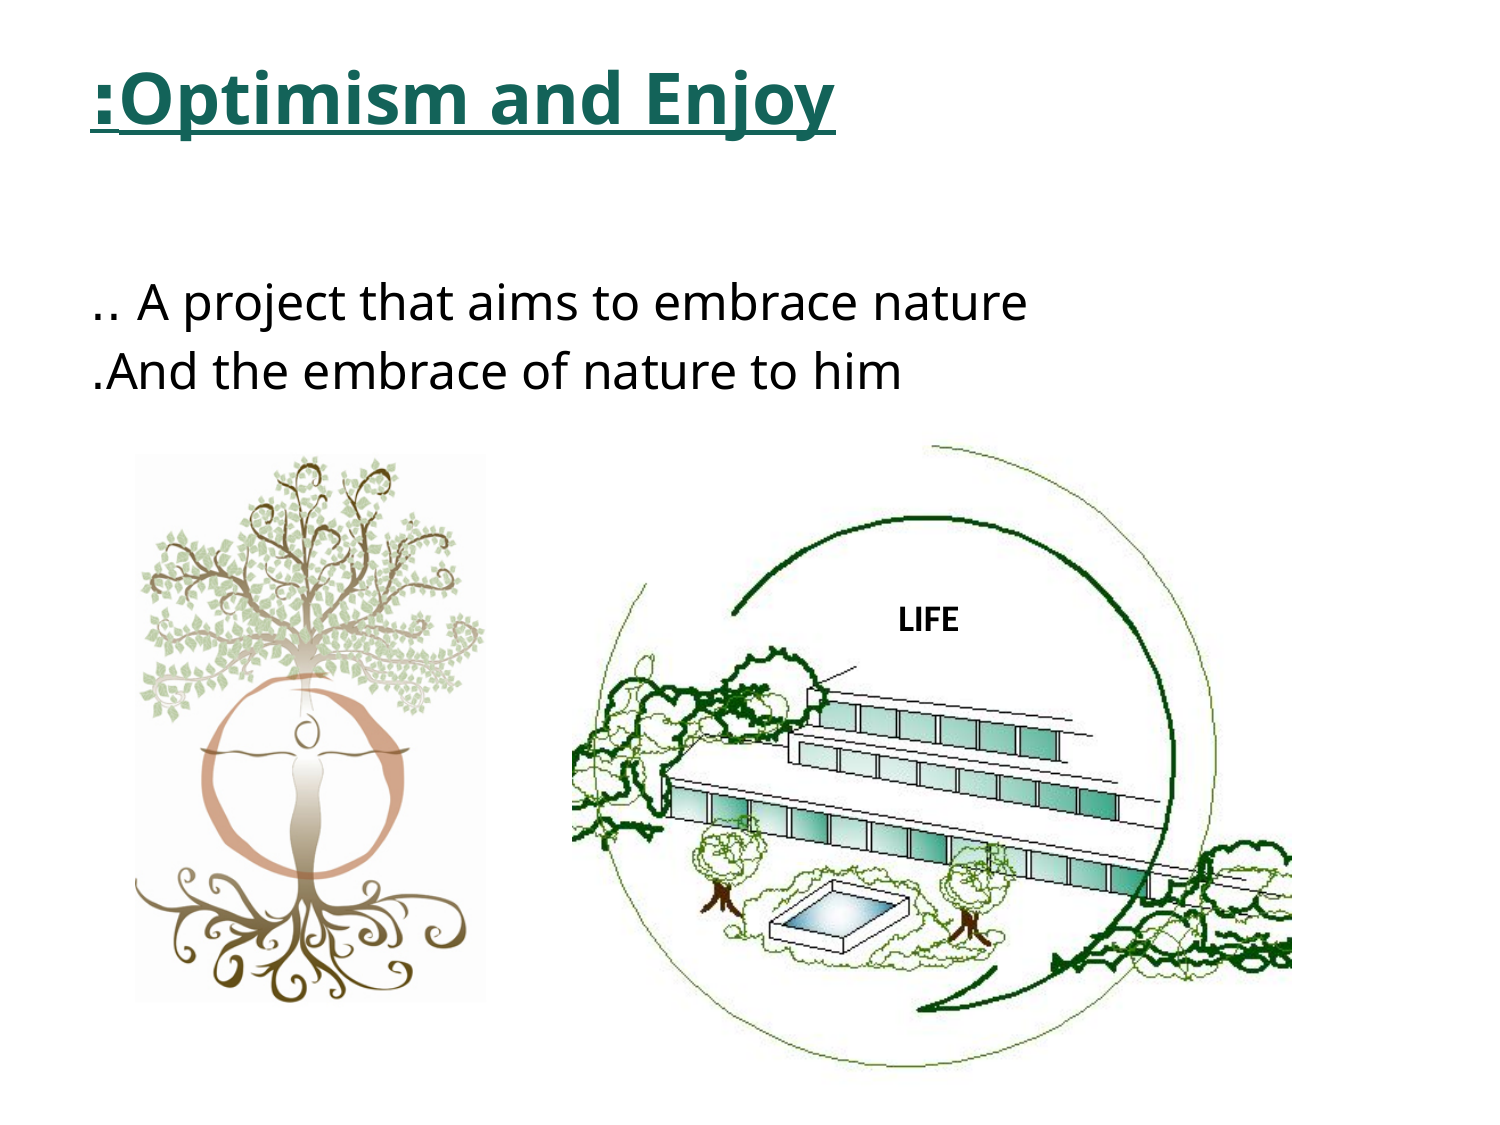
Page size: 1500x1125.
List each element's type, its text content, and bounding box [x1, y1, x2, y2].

title Optimism and Enjoy: [75, 45, 1425, 233]
picture [135, 444, 487, 1012]
picture [572, 408, 1292, 1091]
list A project that aims to embrace nature .. And the embrace of nature to him. [75, 262, 1425, 1005]
